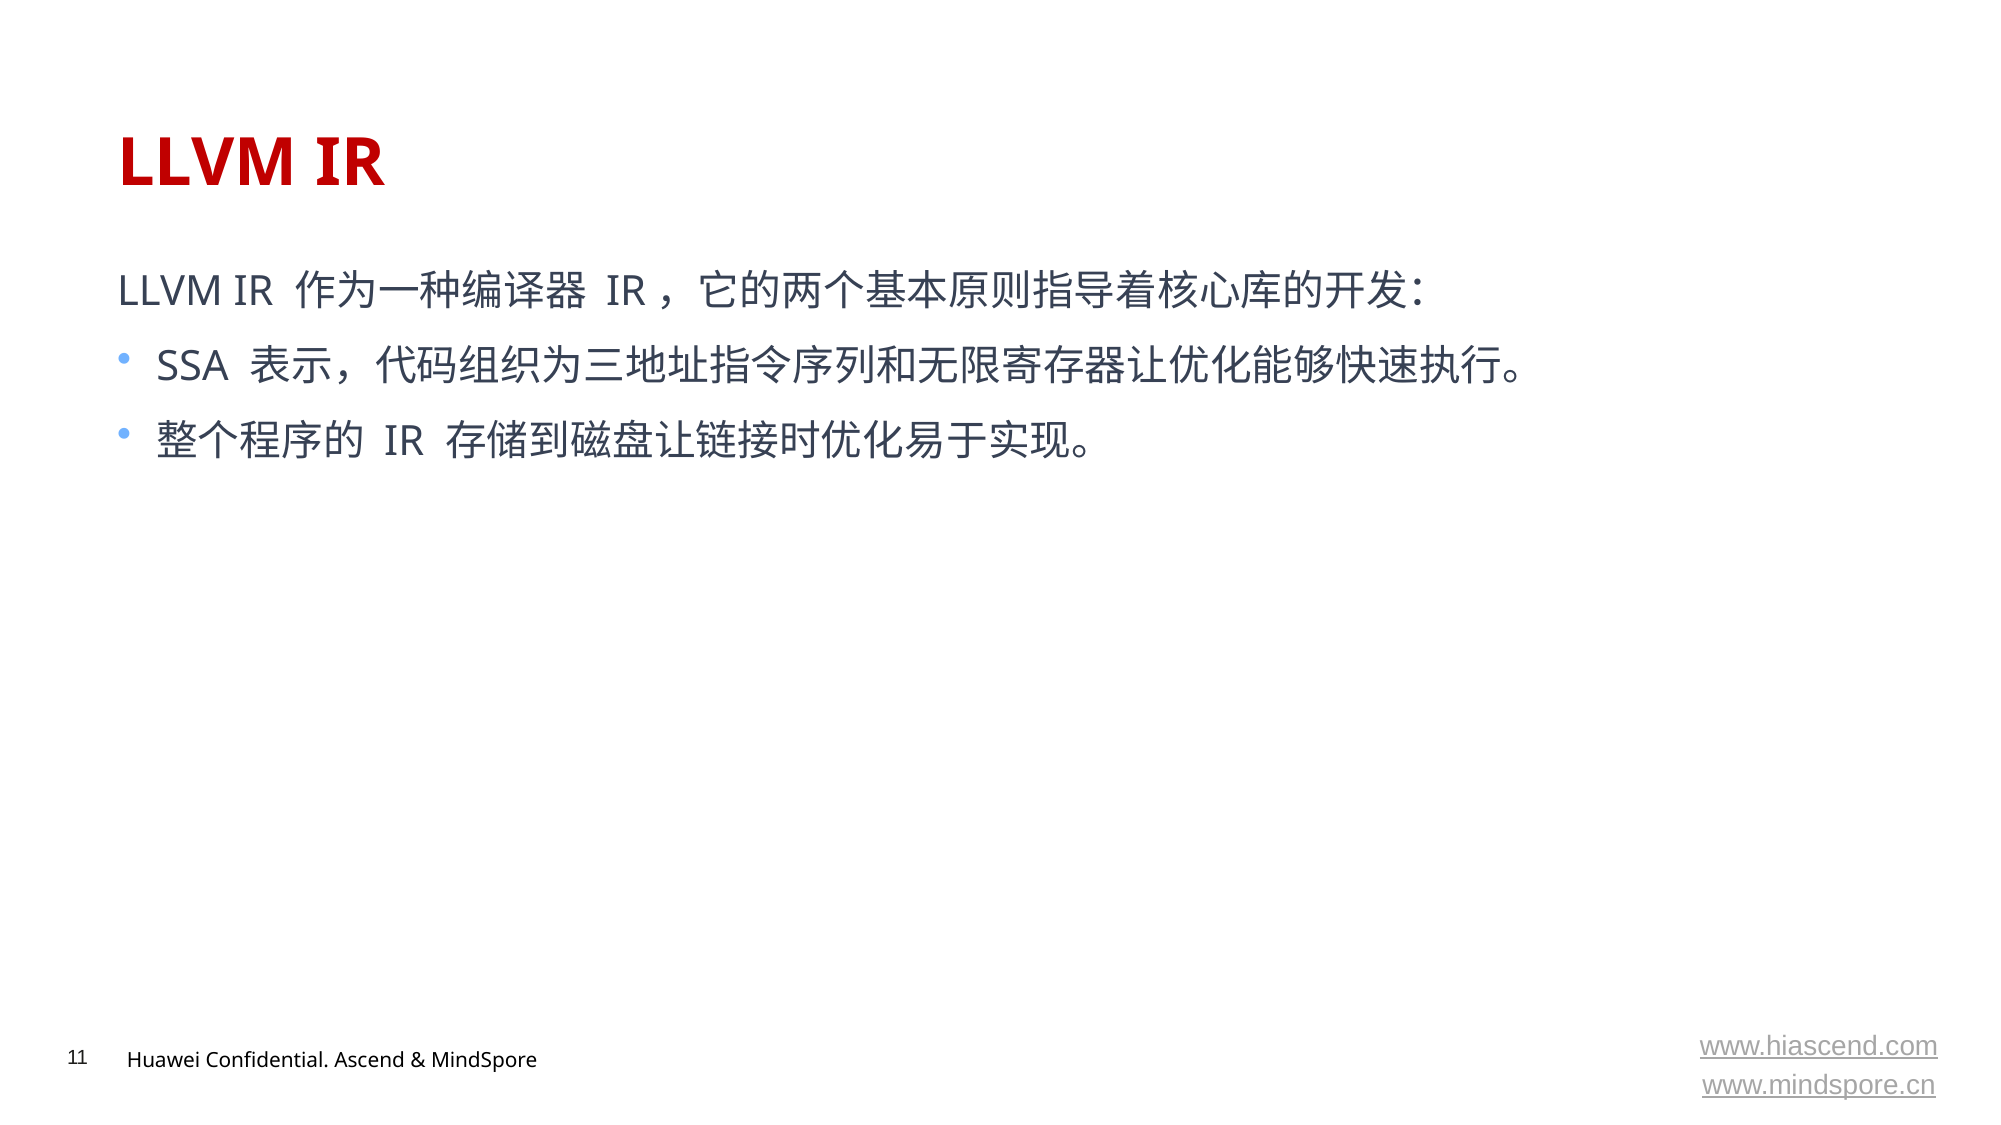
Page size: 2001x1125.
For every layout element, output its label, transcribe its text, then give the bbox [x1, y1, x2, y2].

title LLVM IR [102, 111, 1901, 209]
list LLVM IR 作为一种编译器 IR，它的两个基本原则指导着核心库的开发： SSA 表示，代码组织为三地址指令序列和无限寄存器让优化能够快速执行。 整个程序的 IR 存储到磁盘让链接时优化易于实现。 [102, 231, 1901, 988]
